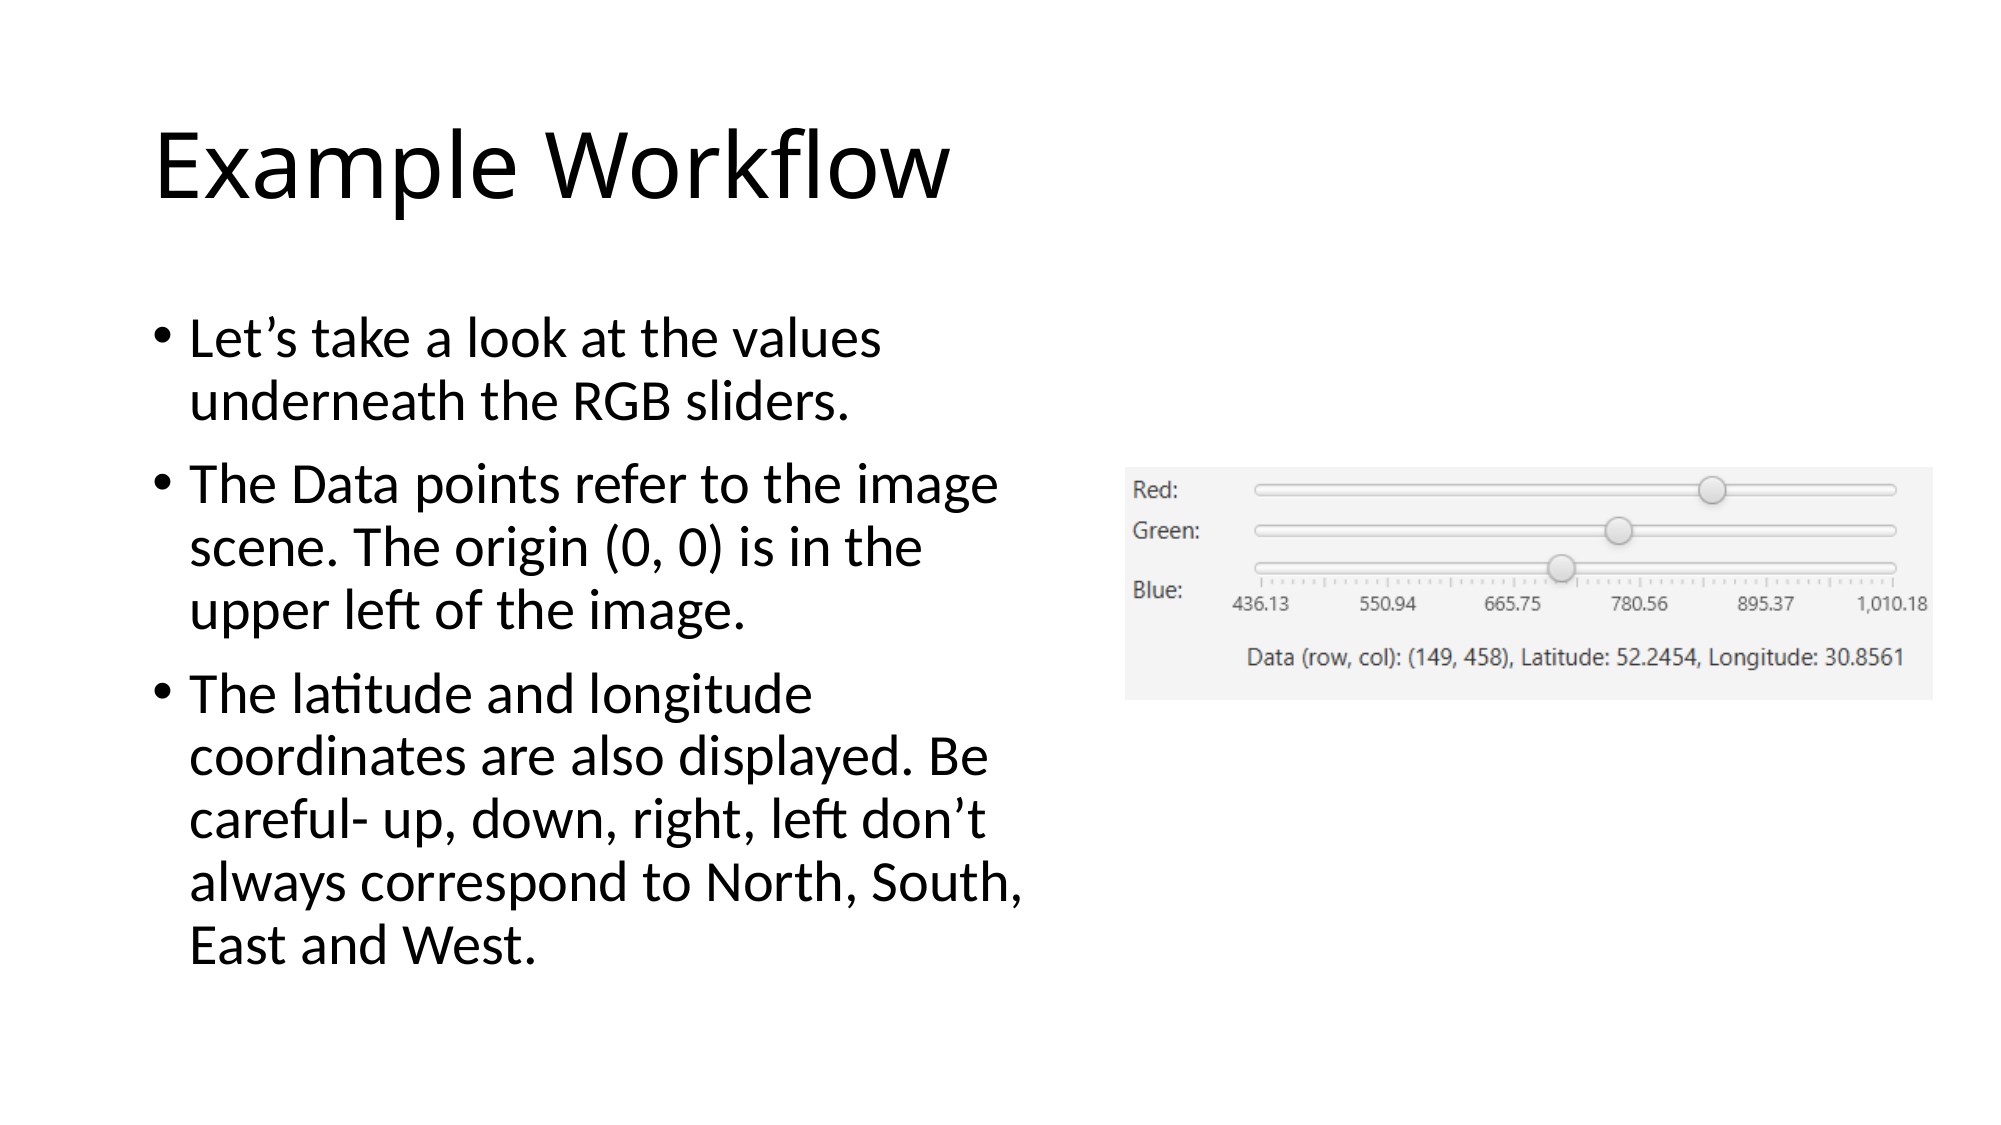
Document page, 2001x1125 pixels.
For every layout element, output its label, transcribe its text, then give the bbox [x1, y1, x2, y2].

list Let’s take a look at the values underneath the RGB sliders. The Data points refer to the image scene. The origin (0, 0) is in the upper left of the image. The latitude and longitude coordinates are also displayed. Be careful- up, down, right, left don’t always correspond to North, South, East and West. [137, 299, 1041, 1014]
picture [1125, 467, 1933, 700]
title Example Workflow [137, 59, 1863, 278]
